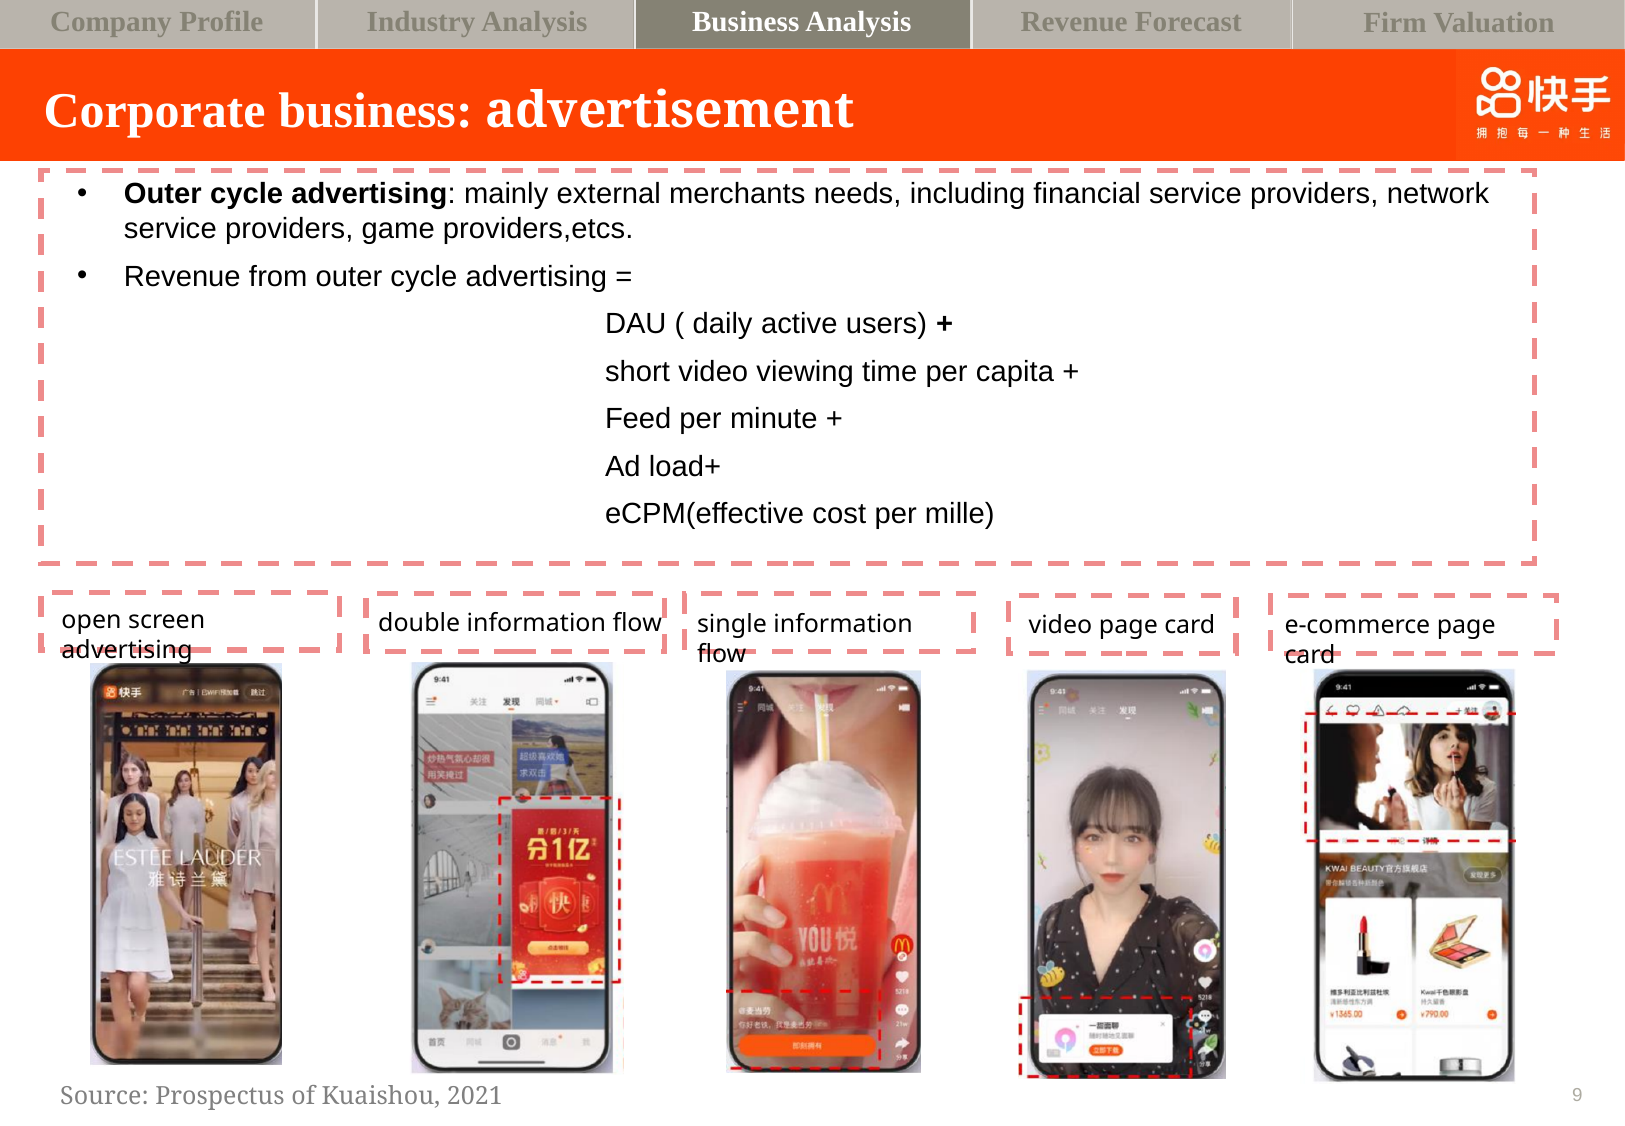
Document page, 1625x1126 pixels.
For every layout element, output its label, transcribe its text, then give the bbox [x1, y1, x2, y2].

text_box [364, 591, 666, 599]
text_box single information flow [682, 599, 974, 675]
text_box Revenue Forecast [975, 0, 1289, 51]
text_box open screen advertising [46, 595, 348, 671]
text_box double information flow [363, 599, 682, 645]
picture [726, 670, 921, 1074]
picture [409, 662, 624, 1075]
text_box [364, 645, 666, 653]
text_box video page card [1013, 601, 1239, 646]
text_box Company Profile [0, 0, 312, 51]
text_box [39, 590, 341, 652]
text_box [1270, 594, 1559, 601]
picture [1018, 669, 1226, 1079]
text_box [39, 168, 1537, 565]
title Corporate business: advertisement [43, 83, 1402, 150]
text_box Firm Valuation [1295, 0, 1625, 51]
picture [1300, 664, 1526, 1084]
picture [90, 663, 282, 1067]
text_box Business Analysis [639, 0, 968, 51]
picture [1456, 51, 1625, 160]
text_box Source: Prospectus of Kuaishou, 2021 [60, 1083, 504, 1111]
text_box e-commerce page card [1269, 601, 1557, 676]
text_box Industry Analysis [320, 0, 631, 51]
text_box [1006, 594, 1238, 656]
text_box [684, 591, 974, 599]
